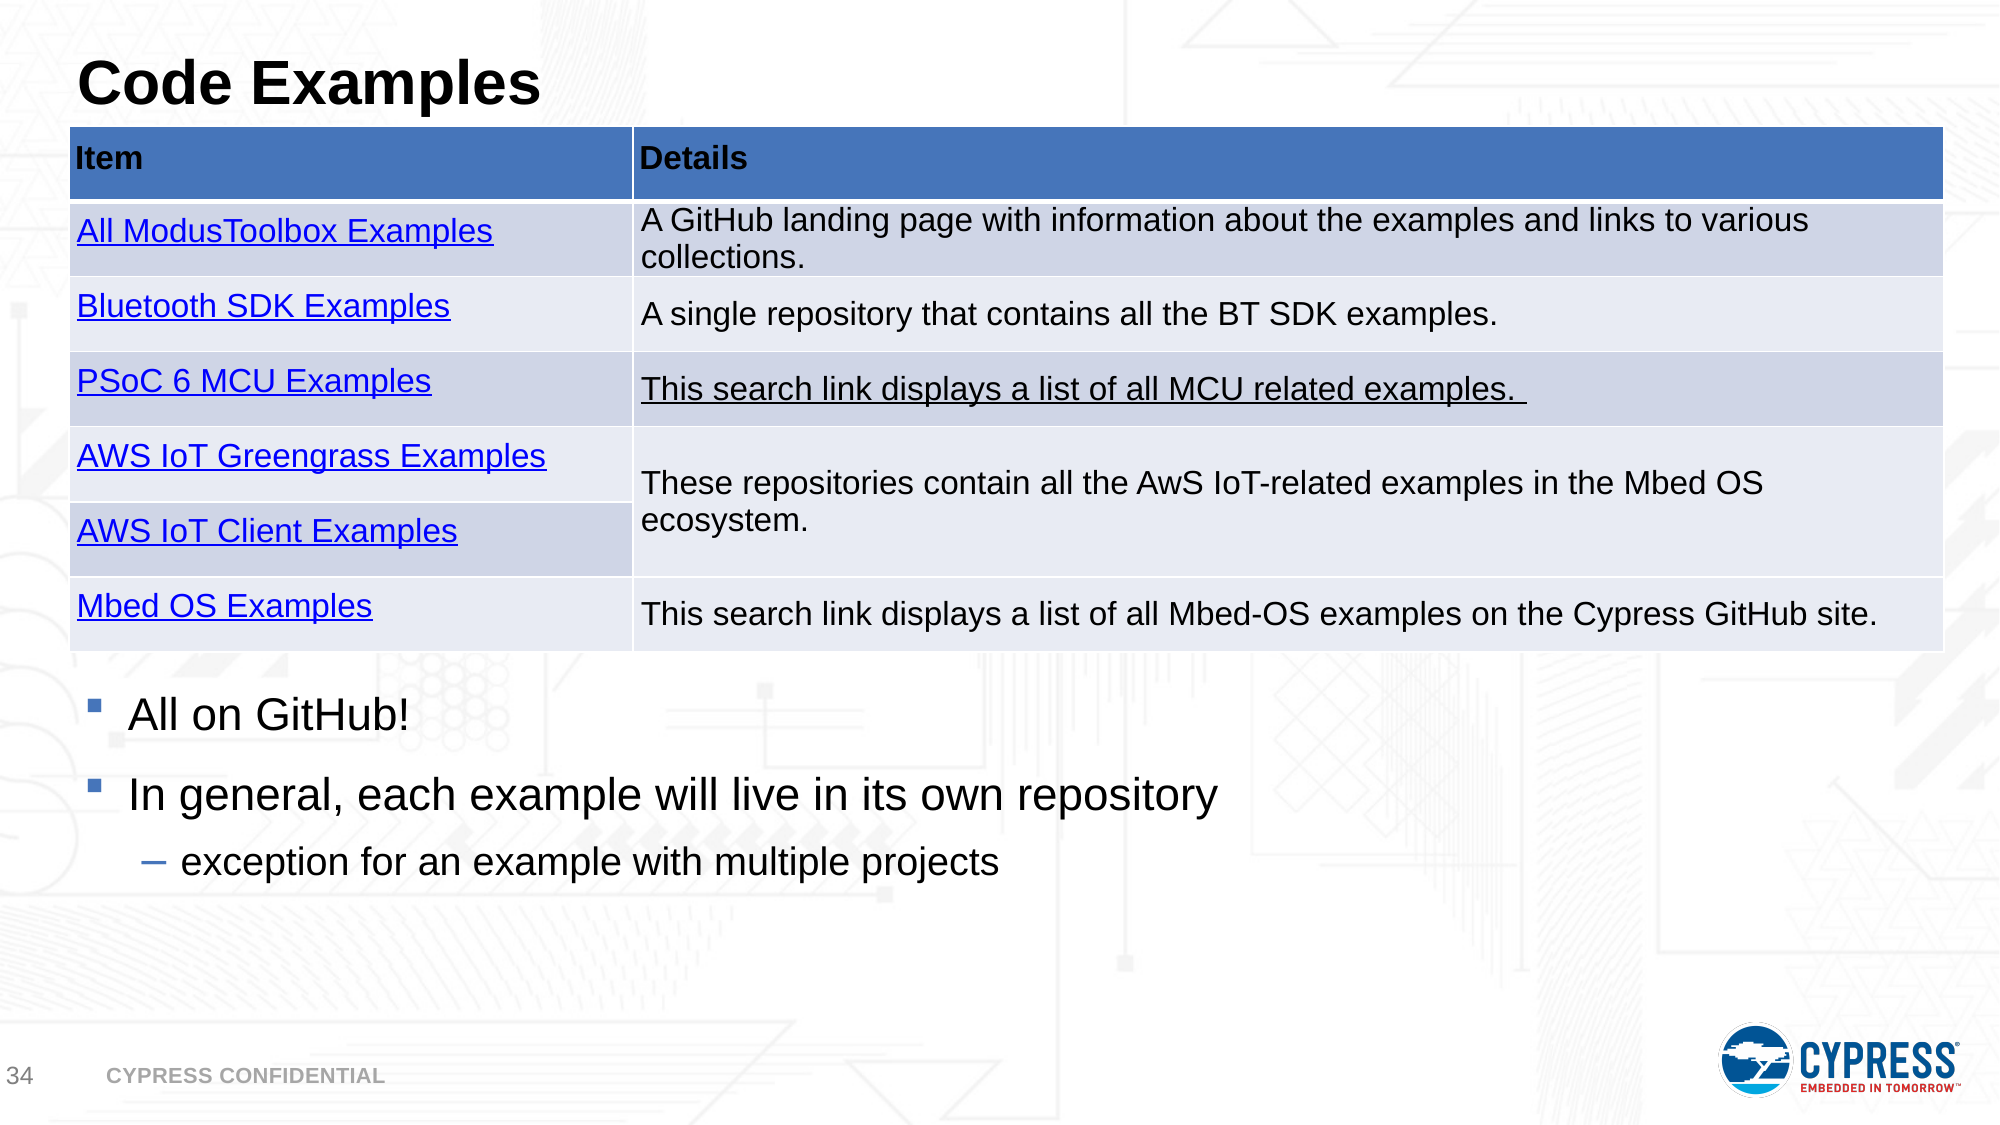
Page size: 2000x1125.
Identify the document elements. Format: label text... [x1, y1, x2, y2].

list All on GitHub! In general, each example will live in its own repository exception for an example with multiple projects [68, 676, 1931, 1009]
table_cell All ModusToolbox Examples [70, 204, 632, 276]
table_cell AWS IoT Greengrass Examples [70, 427, 632, 501]
table_cell AWS IoT Client Examples [70, 503, 632, 576]
table_cell These repositories contain all the AwS IoT-related examples in the Mbed OS ecosystem. [634, 427, 1943, 576]
table_cell PSoC 6 MCU Examples [70, 352, 632, 426]
title Code Examples [61, 41, 1938, 127]
table_cell Bluetooth SDK Examples [70, 277, 632, 351]
table_cell This search link displays a list of all MCU related examples. [634, 352, 1943, 426]
table_cell A single repository that contains all the BT SDK examples. [634, 277, 1943, 351]
table_cell Mbed OS Examples [70, 578, 632, 651]
table_cell This search link displays a list of all Mbed-OS examples on the Cypress GitHub site. [634, 578, 1943, 651]
table_header Item [70, 127, 632, 199]
table_cell A GitHub landing page with information about the examples and links to various collections. [634, 204, 1943, 276]
picture [0, 0, 2000, 1125]
table_header Details [634, 127, 1943, 199]
